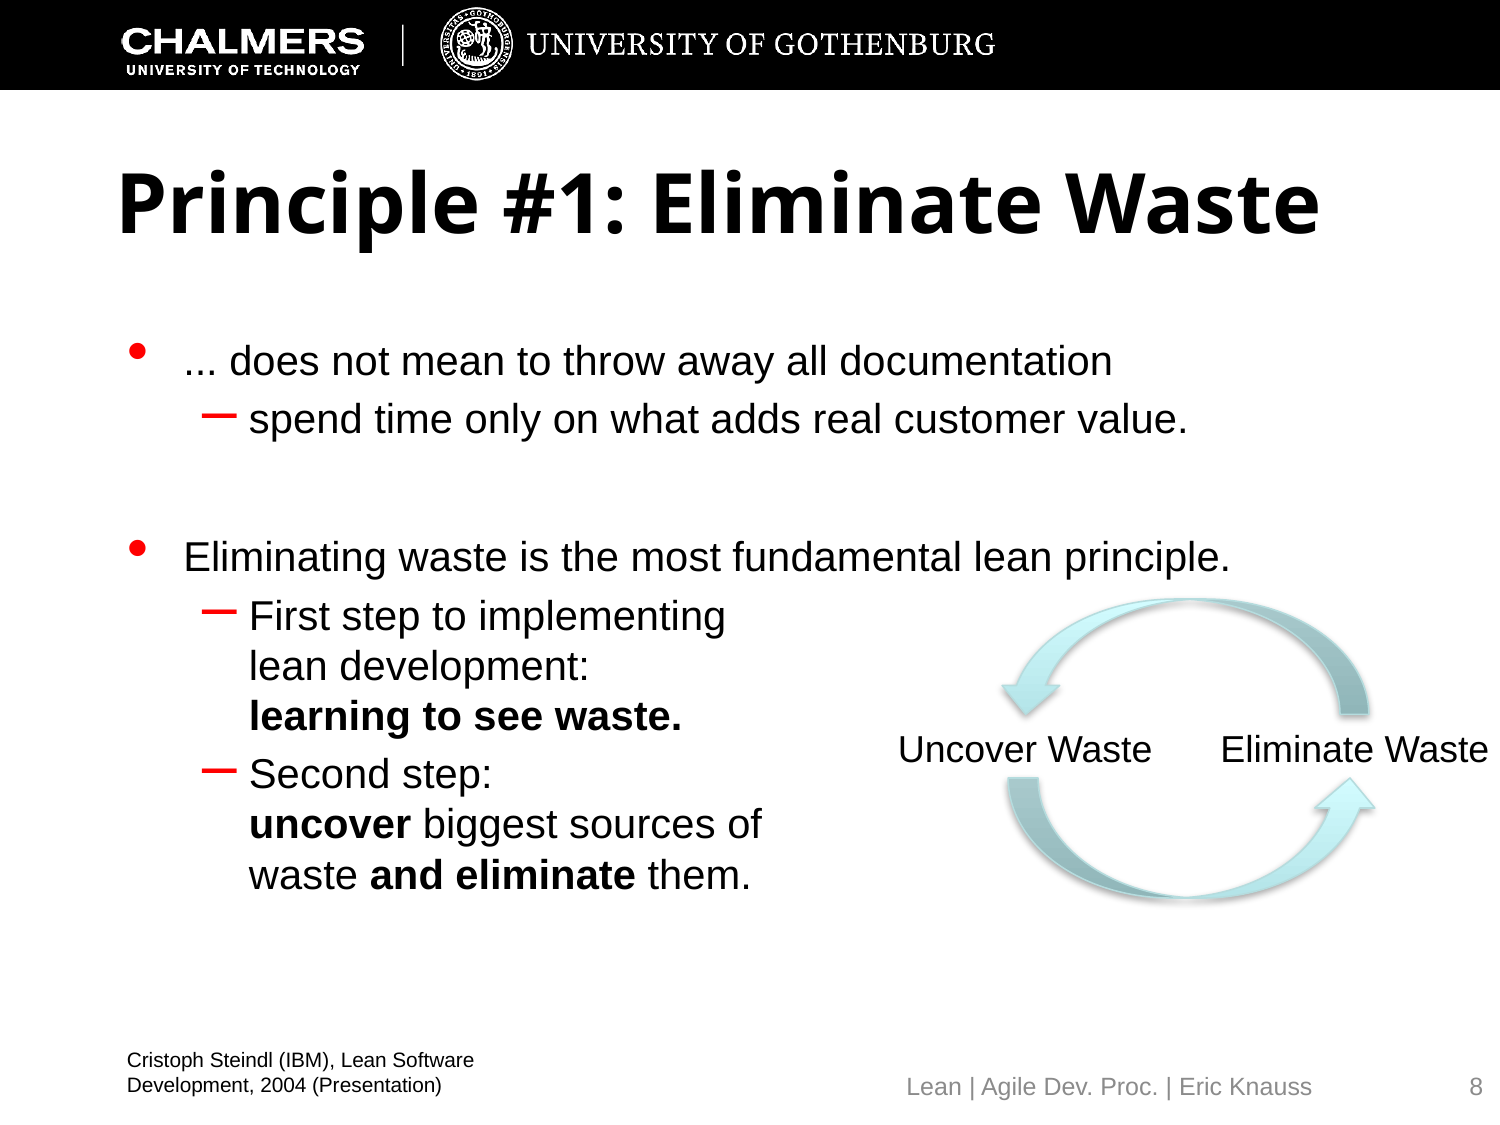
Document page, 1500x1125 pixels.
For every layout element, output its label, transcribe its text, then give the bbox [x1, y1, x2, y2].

text_box [1007, 777, 1376, 899]
footer Lean | Agile Dev. Proc. | Eric Knauss [872, 1055, 1348, 1116]
text_box Cristoph Steindl (IBM), Lean Software Development, 2004 (Presentation) [112, 1038, 619, 1104]
title Principle #1: Eliminate Waste [100, 137, 1500, 263]
slide_number 8 [1360, 1055, 1499, 1116]
picture [112, 7, 999, 84]
list ... does not mean to throw away all documentation spend time only on what adds real customer value. Eliminating waste is the most fundamental lean principle. First step to implementing lean development: learning to see waste. Second step: uncover biggest sources of waste and eliminate them. [112, 326, 1388, 1064]
text_box [1001, 598, 1370, 716]
text_box Uncover Waste [883, 717, 1168, 778]
text_box Eliminate Waste [1205, 717, 1500, 778]
